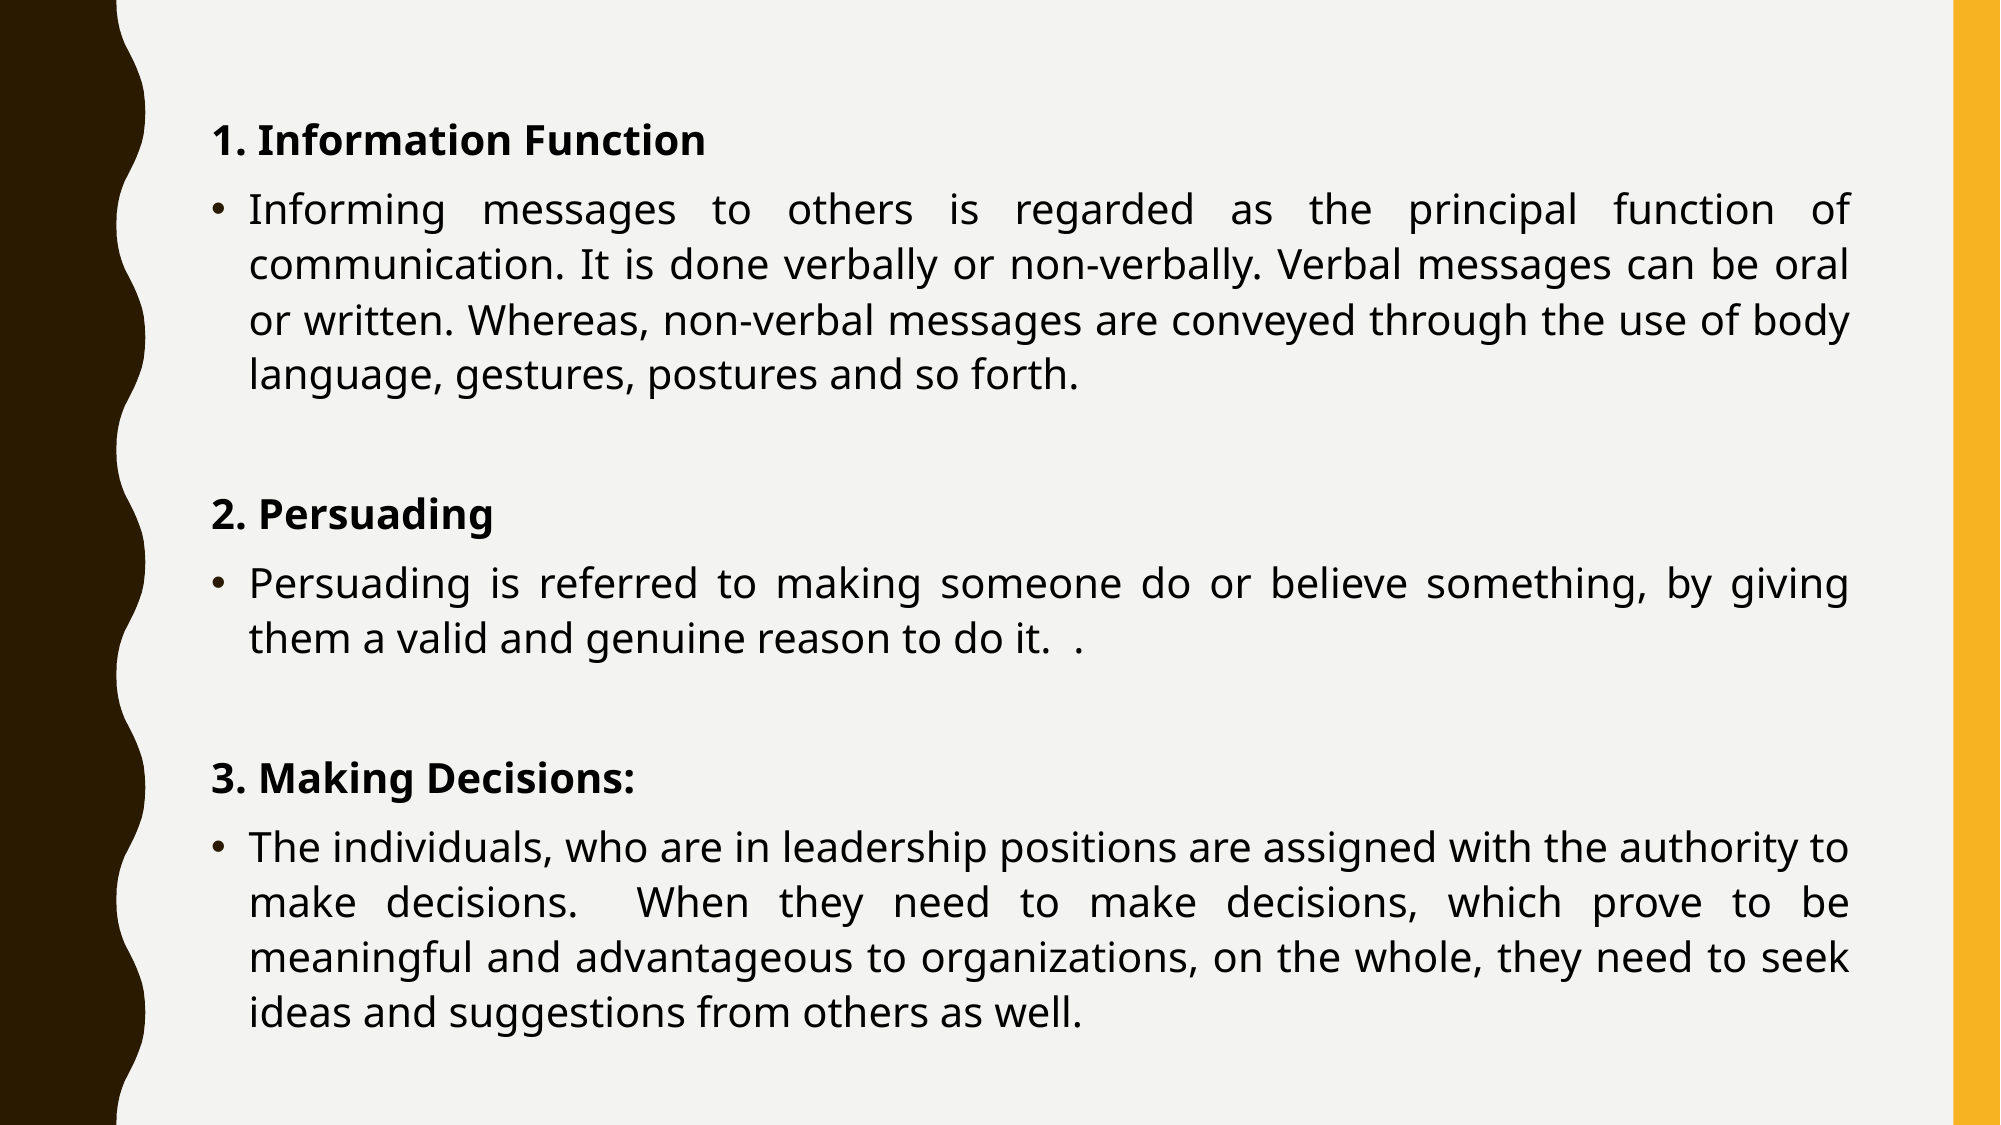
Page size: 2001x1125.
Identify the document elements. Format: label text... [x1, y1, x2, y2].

list 1. Information Function Informing messages to others is regarded as the principal function of communication. It is done verbally or non-verbally. Verbal messages can be oral or written. Whereas, non-verbal messages are conveyed through the use of body language, gestures, postures and so forth. 2. Persuading Persuading is referred to making someone do or believe something, by giving them a valid and genuine reason to do it. . 3. Making Decisions: The individuals, who are in leadership positions are assigned with the authority to make decisions. When they need to make decisions, which prove to be meaningful and advantageous to organizations, on the whole, they need to seek ideas and suggestions from others as well. [196, 100, 1866, 1125]
